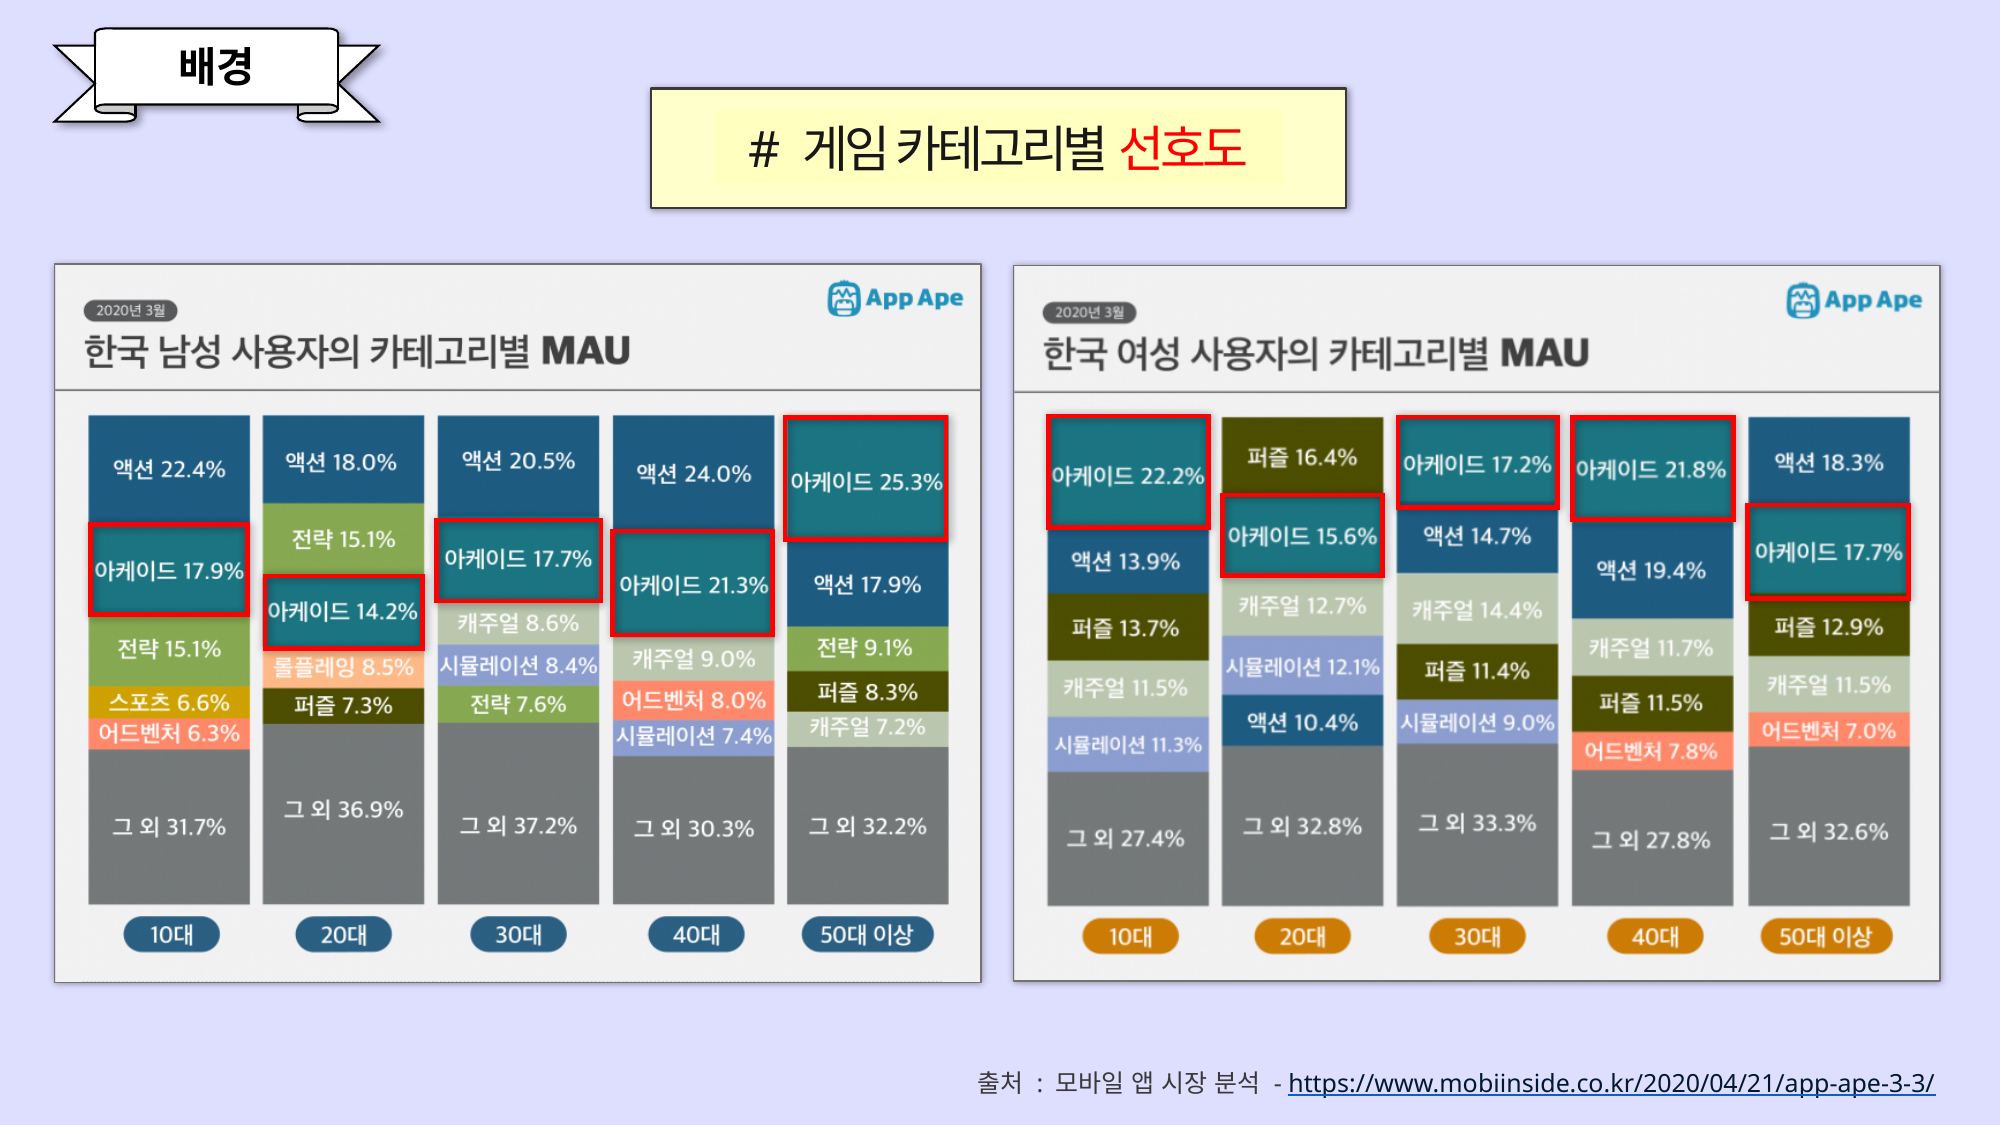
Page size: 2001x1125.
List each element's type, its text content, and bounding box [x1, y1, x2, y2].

text_box 출처 : 모바일 앱 시장 분석 - https://www.mobiinside.co.kr/2020/04/21/app-ape-3-3/ [963, 1054, 2000, 1109]
picture [1014, 266, 1940, 981]
text_box # 게임 카테고리별 선호도 [713, 110, 1284, 186]
text_box [51, 27, 382, 123]
text_box [650, 87, 1347, 209]
text_box 배경 [132, 31, 301, 102]
picture [55, 264, 981, 982]
